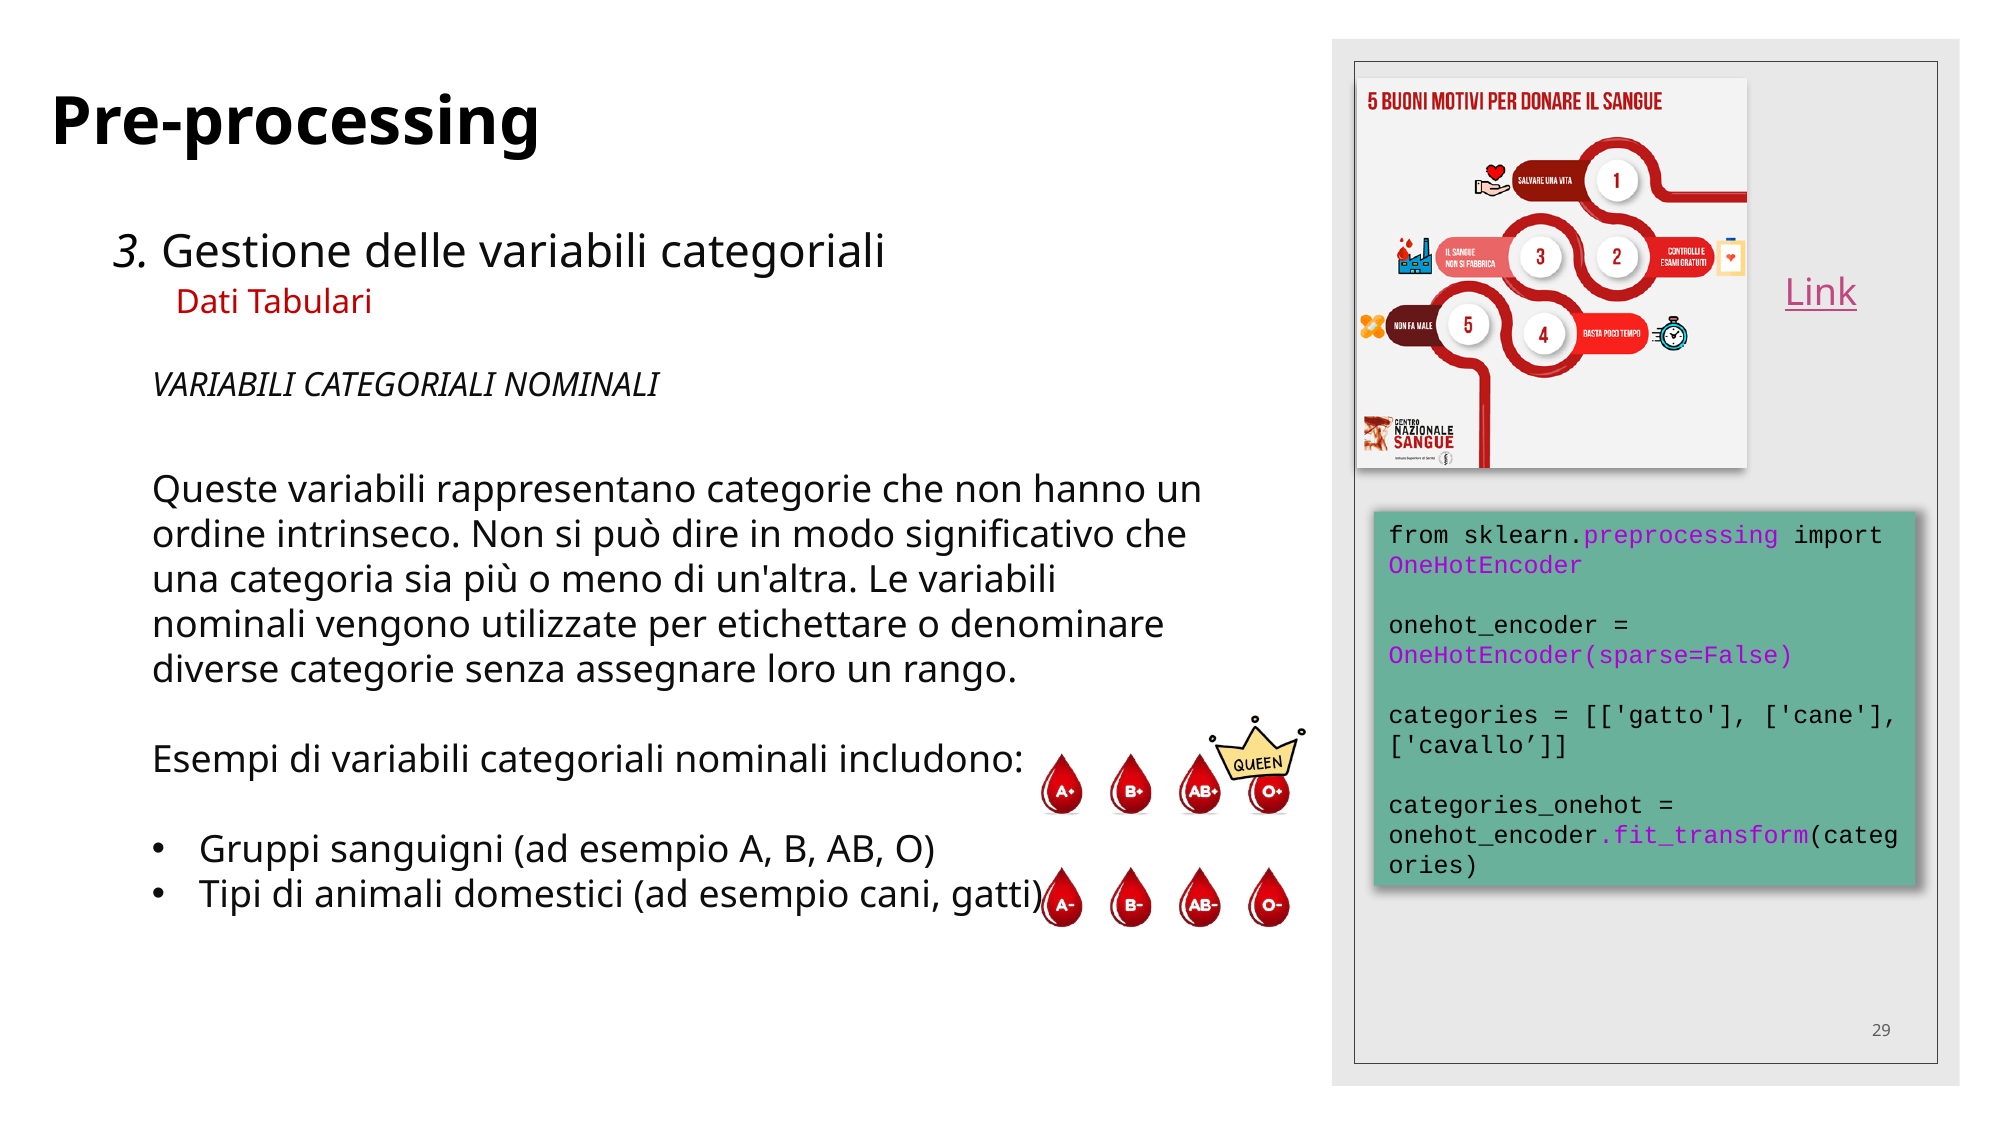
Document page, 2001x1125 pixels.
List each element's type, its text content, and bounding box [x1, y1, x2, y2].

text_box VARIABILI CATEGORIALI NOMINALI [137, 291, 1165, 411]
text_box Pre-processing [27, 66, 566, 165]
text_box 3. Gestione delle variabili categoriali [97, 216, 1274, 285]
text_box Dati Tabulari [160, 272, 432, 328]
text_box Queste variabili rappresentano categorie che non hanno un ordine intrinseco. Non si può dire in modo significativo che una categoria sia più o meno di un'altra. Le variabili nominali vengono utilizzate per etichettare o denominare diverse categorie senza assegnare loro un rango. Esempi di variabili categoriali nominali includono: Gruppi sanguigni (ad esempio A, B, AB, O) Tipi di animali domestici (ad esempio cani, gatti) [137, 457, 1233, 923]
text_box Link [1769, 260, 1956, 327]
picture [1357, 78, 1747, 468]
picture [1002, 678, 1351, 1003]
slide_number 29 [1705, 990, 1907, 1050]
text_box from sklearn.preprocessing import OneHotEncoder onehot_encoder = OneHotEncoder(sparse=False) categories = [['gatto'], ['cane'], ['cavallo’]] categories_onehot = onehot_encoder.fit_transform(categories) [1373, 511, 1916, 886]
